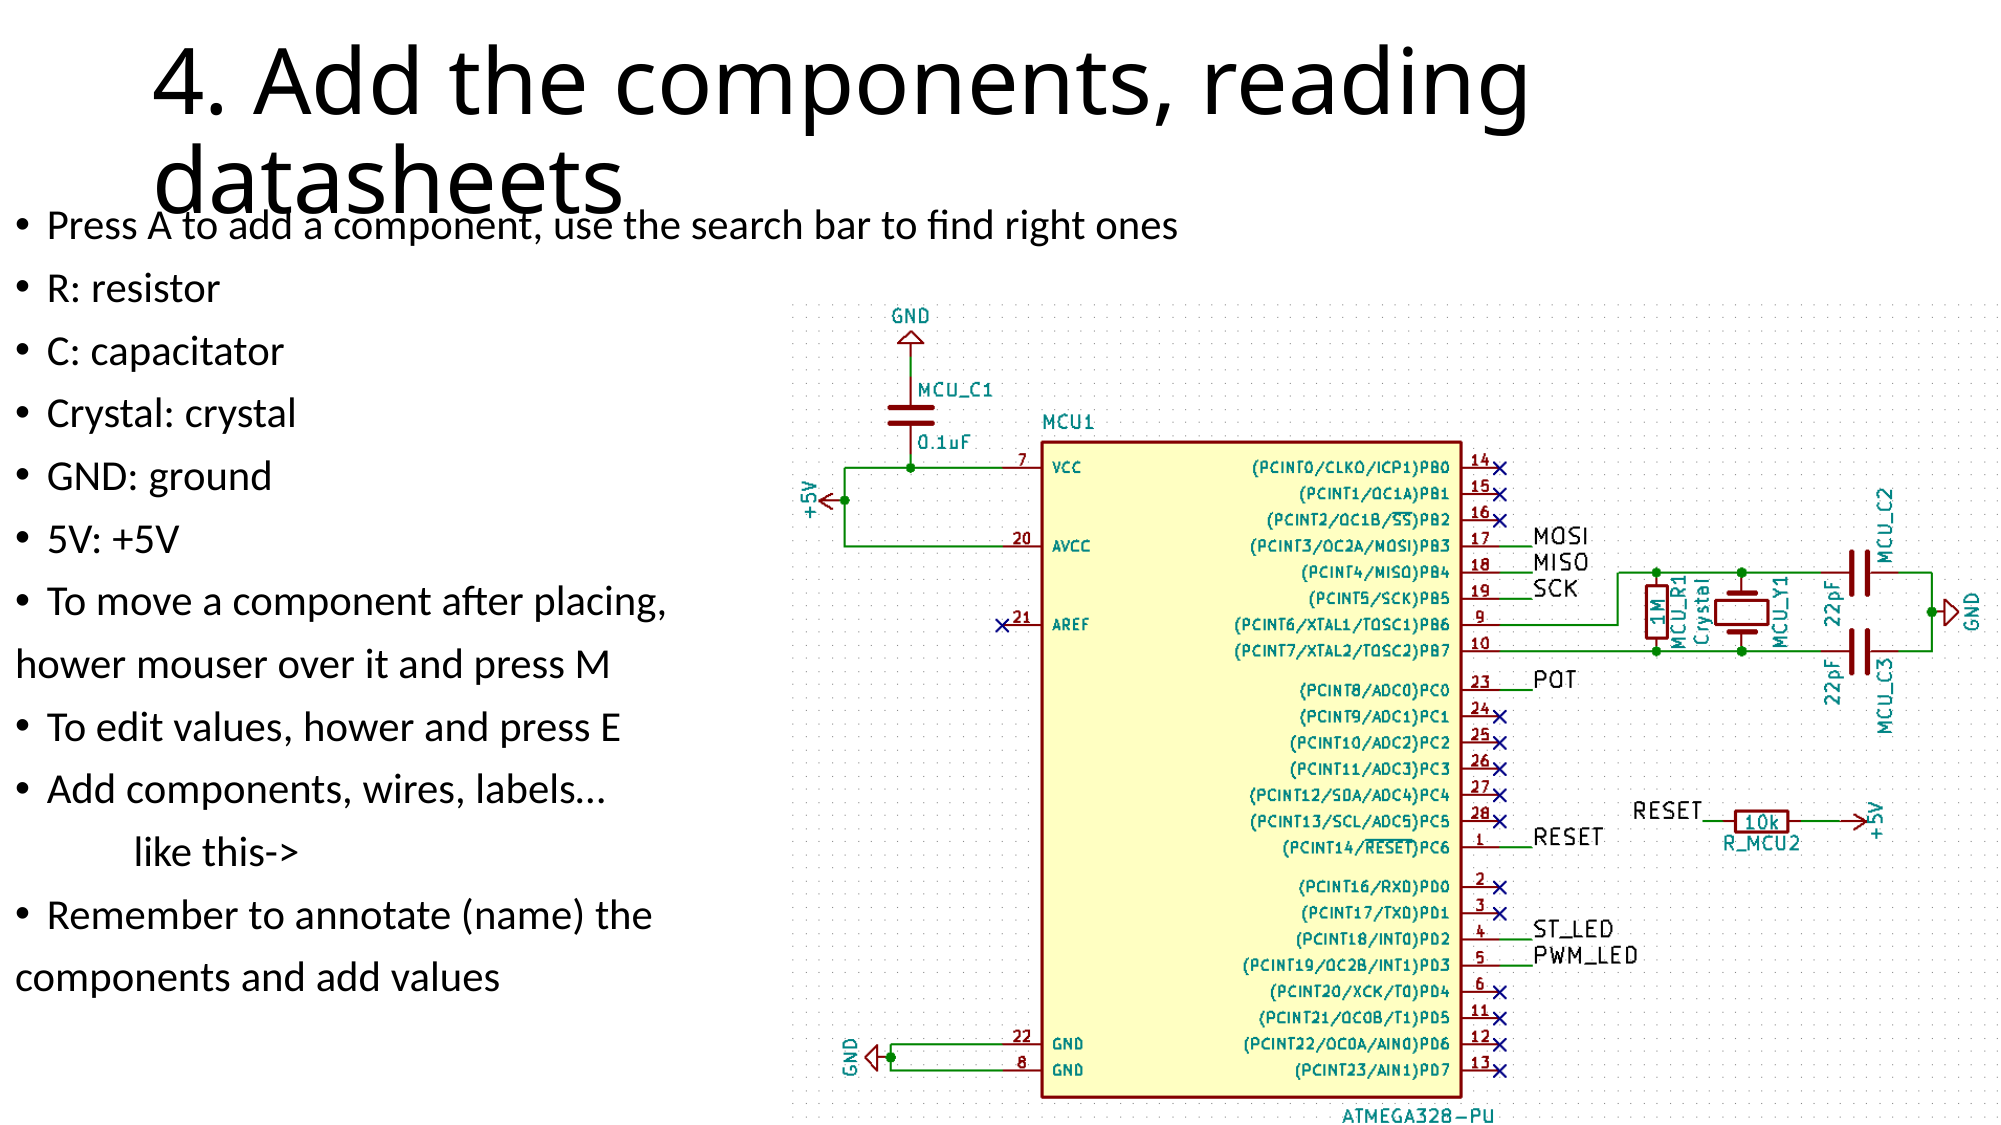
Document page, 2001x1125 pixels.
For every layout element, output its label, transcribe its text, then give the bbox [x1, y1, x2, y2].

list Press A to add a component, use the search bar to find right ones R: resistor C: capacitator Crystal: crystal GND: ground 5V: +5V To move a component after placing, hower mouser over it and press M To edit values, hower and press E Add components, wires, labels… like this-> Remember to annotate (name) the components and add values [0, 195, 1725, 1014]
picture [786, 297, 2000, 1125]
title 4. Add the components, reading datasheets [137, 25, 1863, 243]
